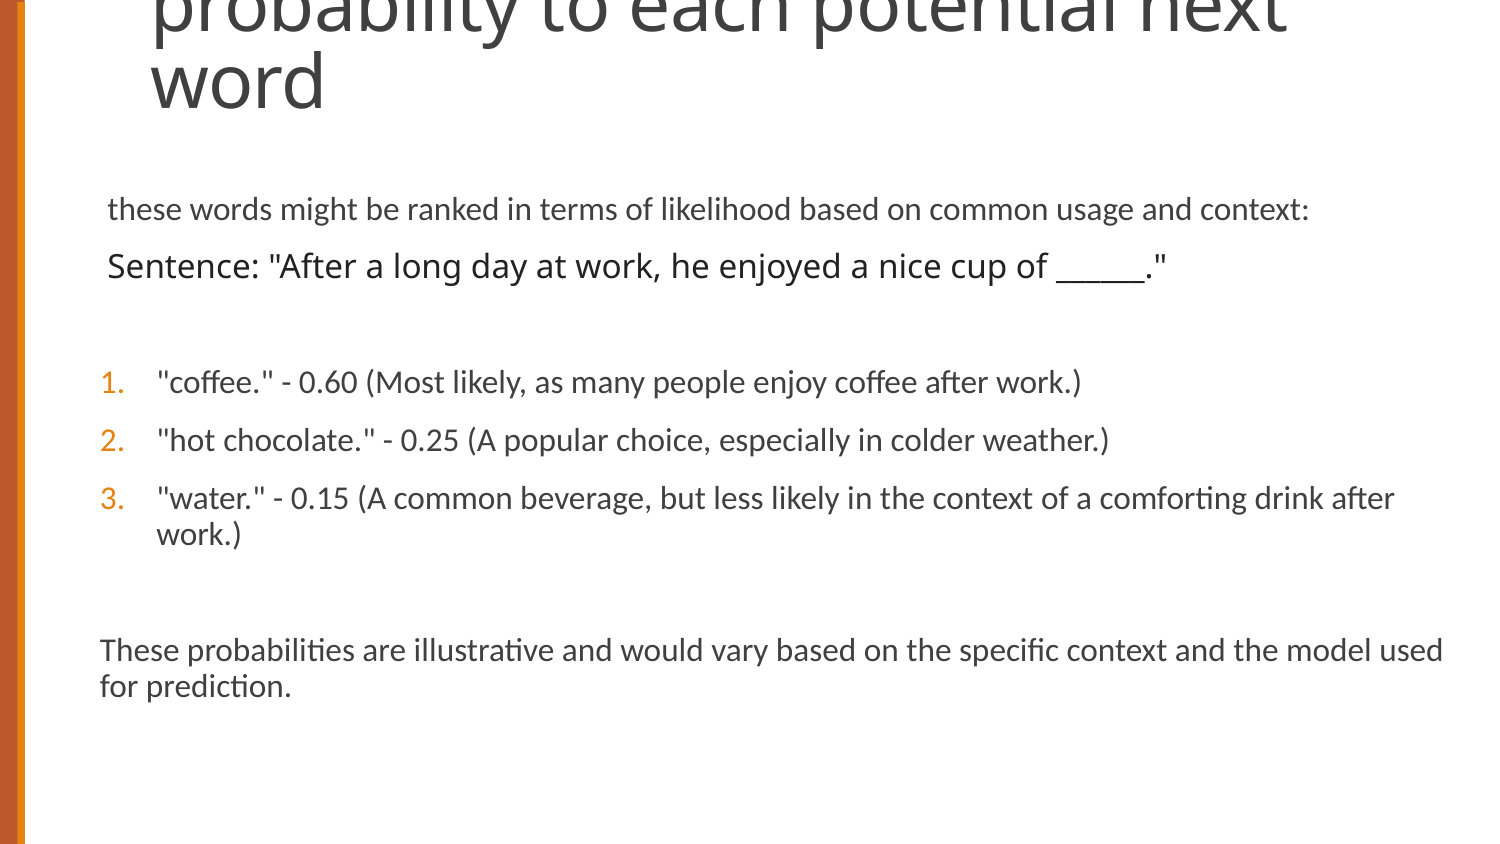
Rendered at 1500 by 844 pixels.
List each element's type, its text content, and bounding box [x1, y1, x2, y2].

list these words might be ranked in terms of likelihood based on common usage and context: Sentence: "After a long day at work, he enjoyed a nice cup of ______." "coffee." - 0.60 (Most likely, as many people enjoy coffee after work.) "hot chocolate." - 0.25 (A popular choice, especially in colder weather.) "water." - 0.15 (A common beverage, but less likely in the context of a comforting drink after work.) These probabilities are illustrative and would vary based on the specific context and the model used for prediction. [99, 184, 1468, 747]
title probability to each potential next word [135, 19, 1373, 132]
